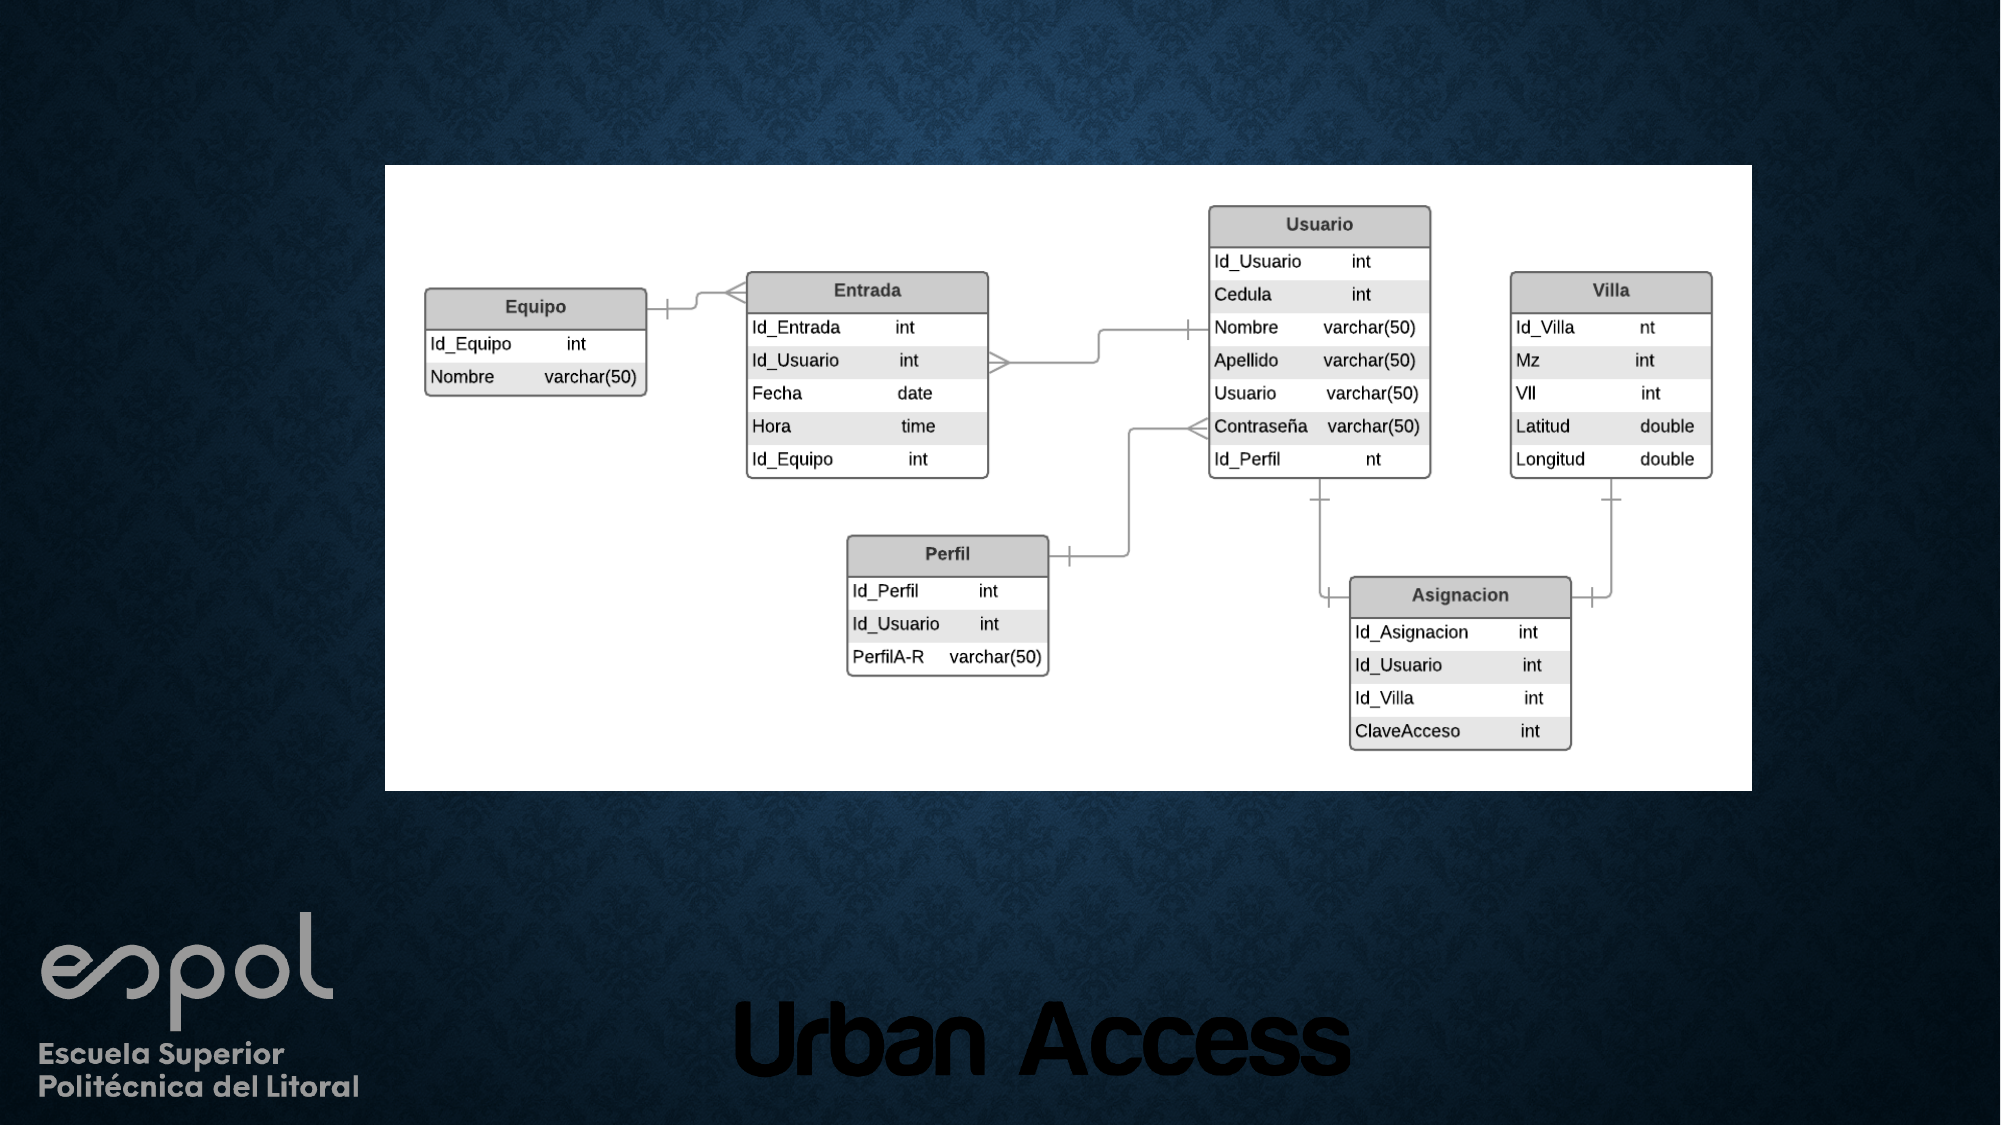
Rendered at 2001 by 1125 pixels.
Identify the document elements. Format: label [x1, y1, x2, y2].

picture [385, 164, 1752, 791]
picture [39, 911, 358, 1098]
picture [701, 975, 1351, 1102]
